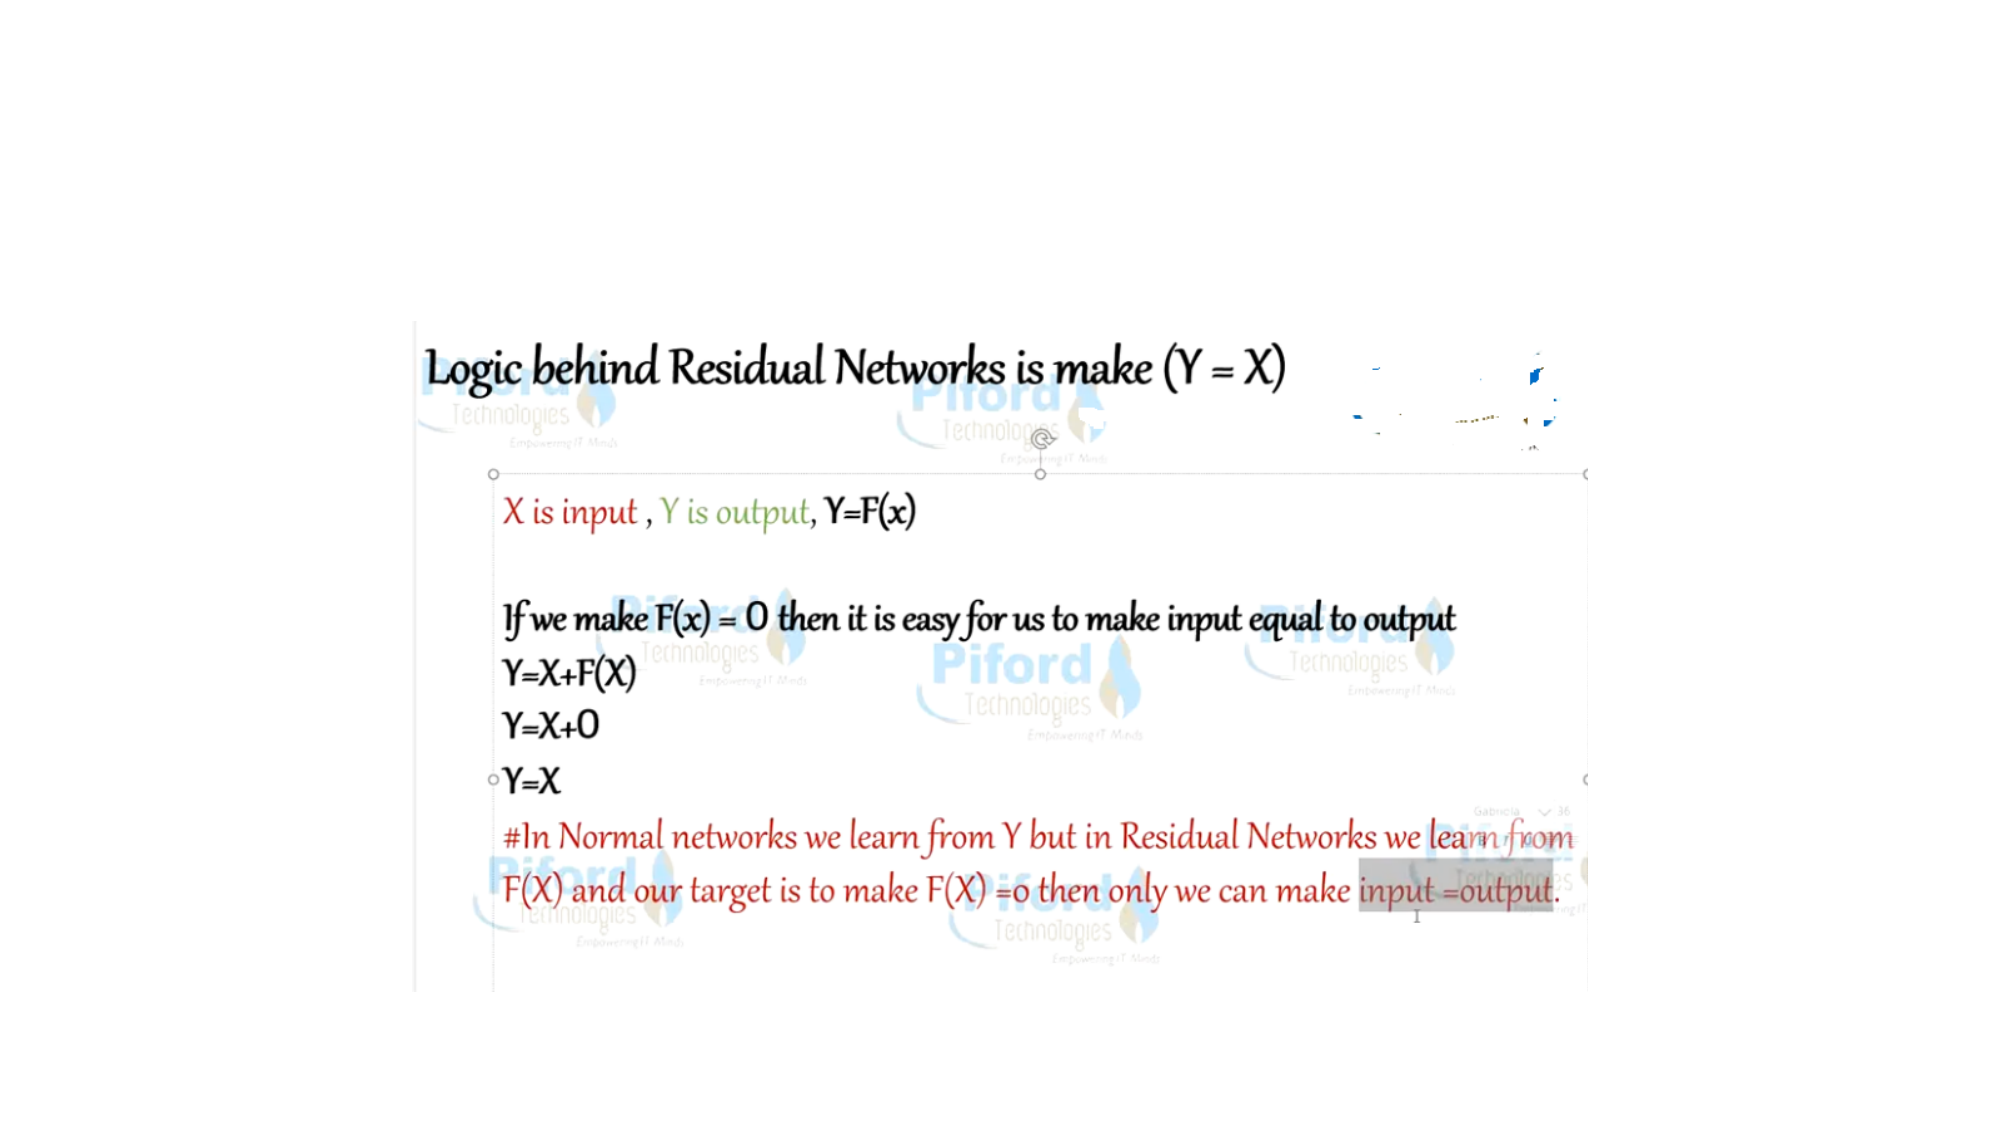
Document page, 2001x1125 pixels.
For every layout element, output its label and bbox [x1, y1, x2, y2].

list [412, 321, 1588, 992]
